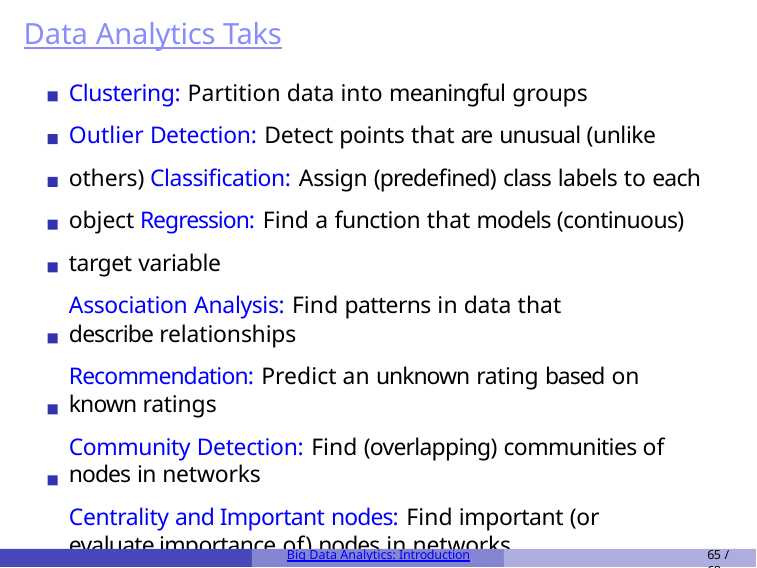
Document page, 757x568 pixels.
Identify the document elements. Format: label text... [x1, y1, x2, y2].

text_box [47, 404, 58, 415]
text_box [47, 91, 58, 102]
text_box [47, 475, 58, 486]
text_box [47, 262, 58, 273]
text_box [47, 333, 58, 344]
text_box [47, 219, 58, 230]
text_box [47, 176, 58, 187]
title Data Analytics Taks [21, 12, 724, 111]
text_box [0, 548, 757, 568]
text_box Clustering: Partition data into meaningful groups Outlier Detection: Detect points that are unusual (unlike others) Classification: Assign (predefined) class labels to each object Regression: Find a function that models (continuous) target variable Association Analysis: Find patterns in data that describe relationships Recommendation: Predict an unknown rating based on known ratings Community Detection: Find (overlapping) communities of nodes in networks Centrality and Important nodes: Find important (or evaluate importance of) nodes in networks [66, 61, 723, 547]
text_box [47, 134, 58, 145]
